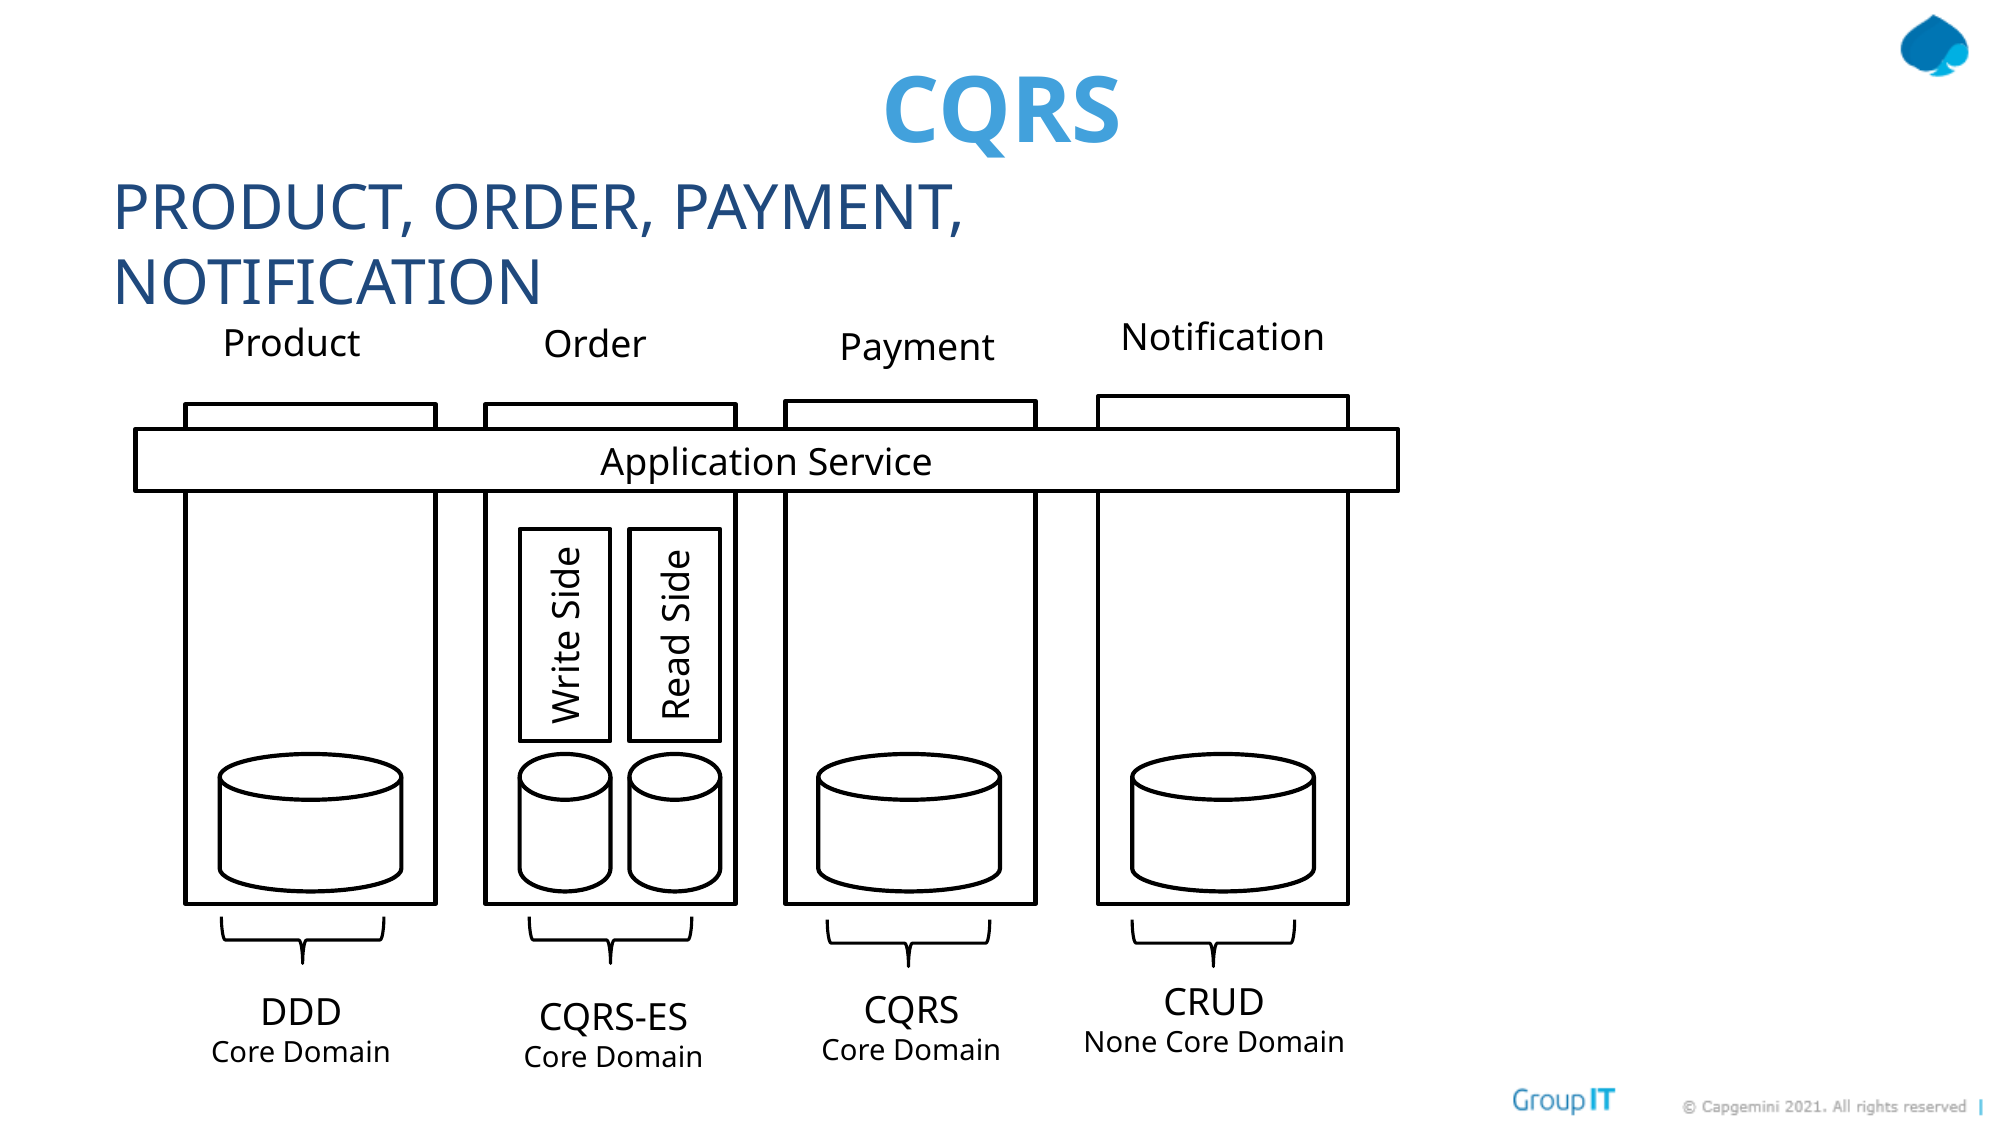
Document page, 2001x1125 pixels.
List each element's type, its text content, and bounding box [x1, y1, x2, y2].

picture [1495, 1063, 2000, 1125]
text_box Product, Order, Payment, Notification [98, 136, 1323, 325]
text_box Read Side [629, 528, 721, 742]
text_box Application Service [135, 428, 1398, 492]
text_box Product [207, 311, 376, 371]
text_box [827, 919, 990, 967]
text_box Order [528, 312, 662, 373]
text_box [785, 492, 1036, 904]
text_box CQRS-ES Core Domain [508, 985, 719, 1081]
text_box Write Side [519, 528, 611, 742]
text_box [629, 753, 721, 892]
text_box DDD Core Domain [196, 980, 406, 1076]
text_box [185, 492, 436, 905]
picture [1887, 0, 1986, 93]
text_box [485, 404, 736, 428]
text_box [818, 753, 1000, 892]
text_box CRUD None Core Domain [1068, 970, 1361, 1066]
text_box Payment [824, 315, 1011, 376]
text_box CQRS [256, 43, 1748, 169]
text_box [221, 916, 384, 964]
text_box [519, 753, 611, 892]
text_box CQRS Core Domain [806, 978, 1017, 1074]
text_box [1098, 396, 1348, 428]
text_box [785, 400, 1036, 428]
text_box Notification [1105, 305, 1341, 366]
text_box [529, 916, 692, 964]
text_box [1132, 919, 1295, 967]
text_box [1132, 753, 1314, 892]
text_box [185, 404, 436, 428]
text_box [219, 753, 402, 892]
text_box [1098, 492, 1348, 904]
text_box [485, 492, 736, 905]
